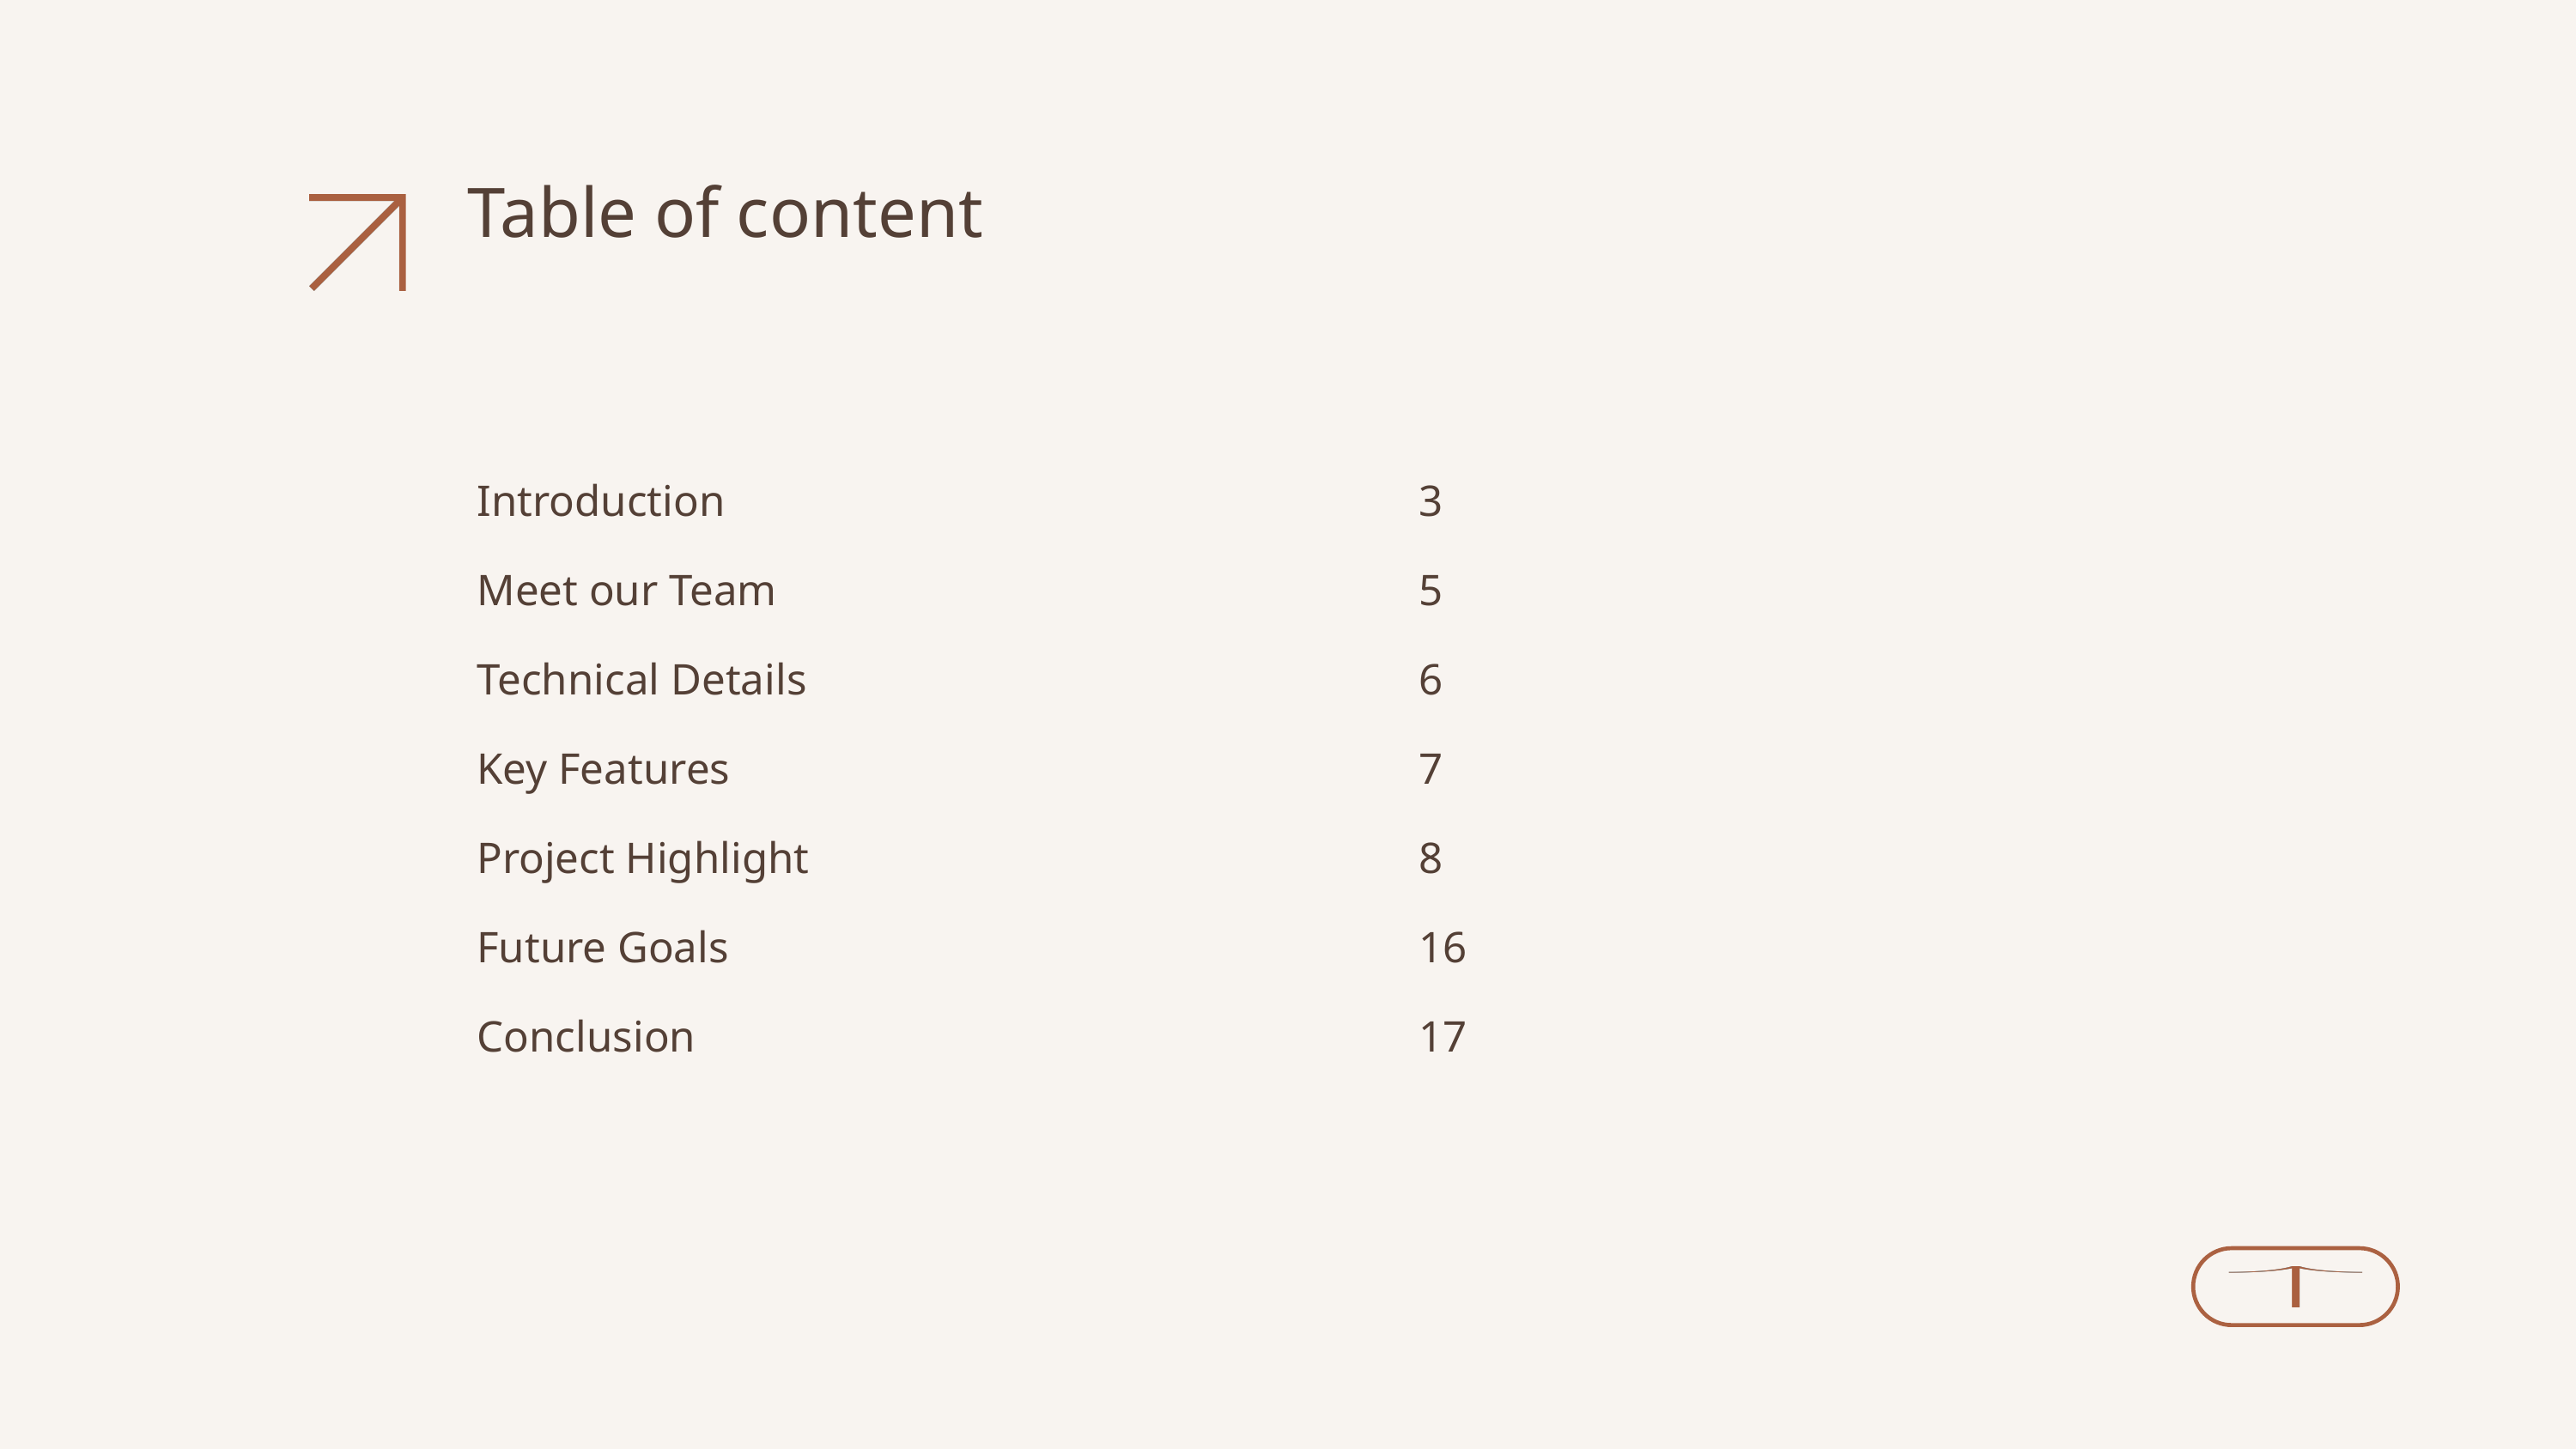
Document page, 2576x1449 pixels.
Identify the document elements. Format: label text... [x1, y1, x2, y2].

text_box 16 [1419, 907, 2362, 972]
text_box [2192, 1247, 2398, 1325]
text_box Key Features [477, 729, 1419, 793]
text_box Introduction [477, 461, 1419, 525]
text_box Technical Details [477, 640, 1419, 704]
text_box Project Highlight [477, 818, 1419, 882]
text_box 7 [1419, 729, 2362, 793]
text_box Future Goals [477, 907, 1419, 972]
text_box Table of content [467, 169, 1364, 252]
text_box Conclusion [477, 997, 1419, 1060]
text_box [309, 194, 406, 291]
text_box 6 [1419, 640, 2362, 704]
text_box 17 [1419, 997, 2362, 1060]
text_box 5 [1419, 550, 2362, 615]
text_box Meet our Team [477, 550, 1419, 615]
text_box 8 [1419, 818, 2362, 882]
text_box 3 [1419, 461, 2362, 525]
